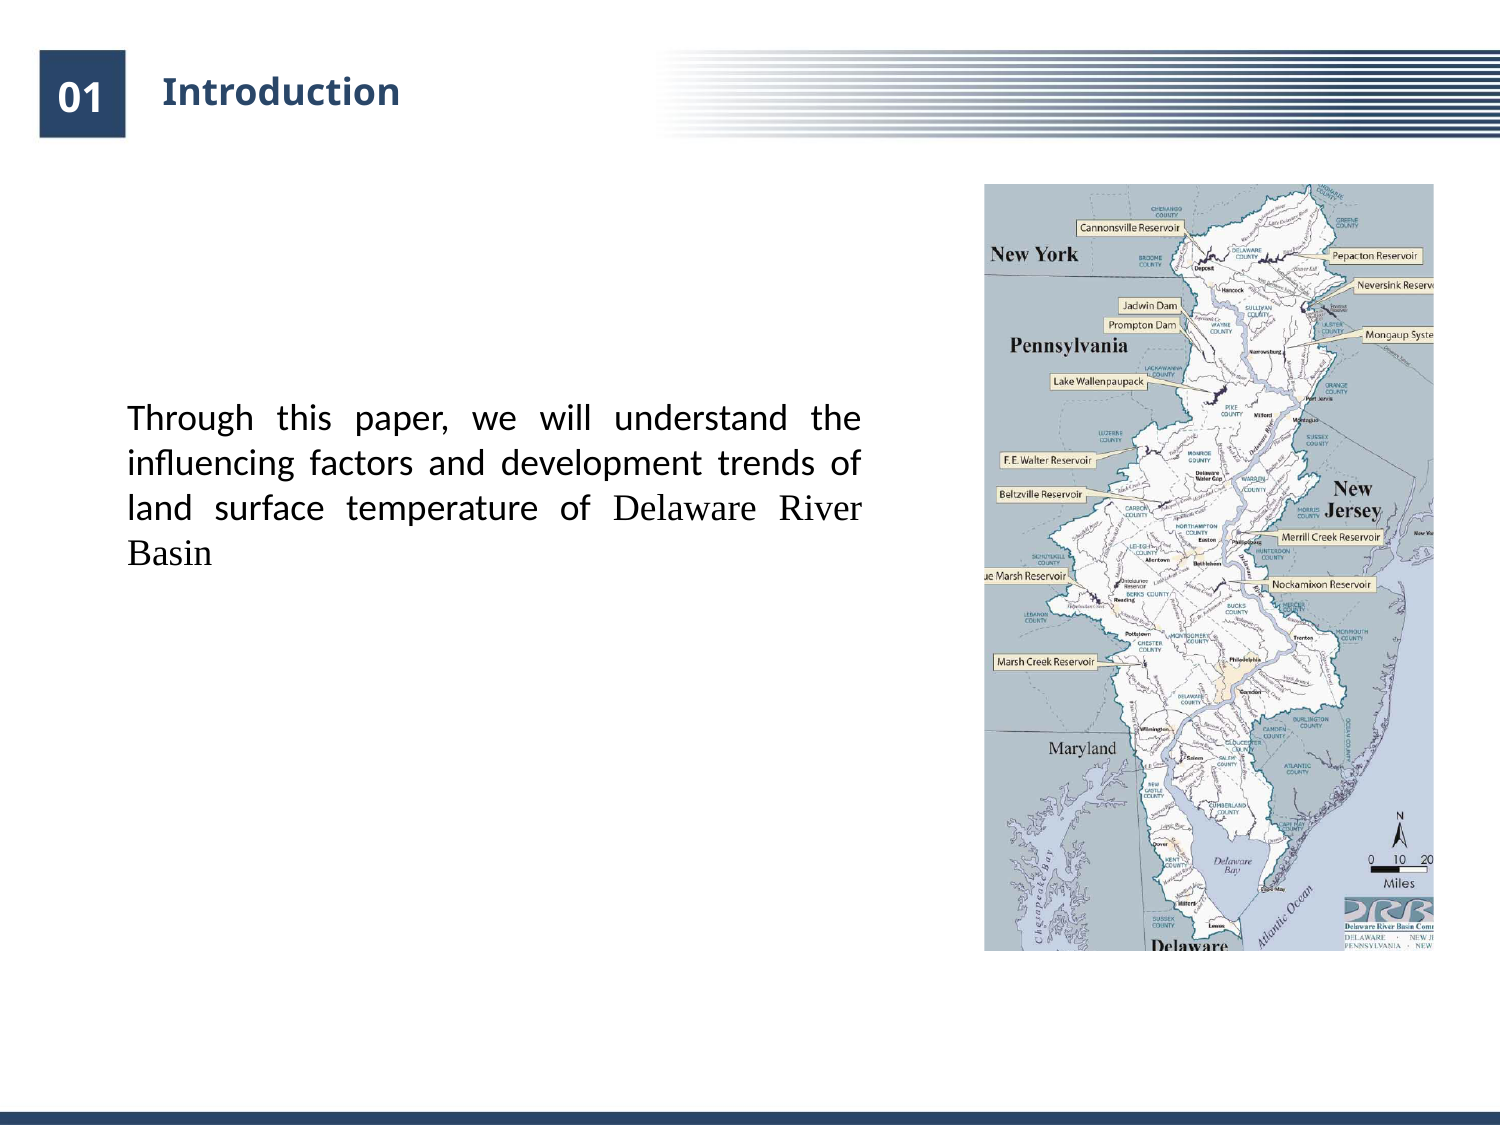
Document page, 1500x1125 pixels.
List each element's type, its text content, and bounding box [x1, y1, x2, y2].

picture [0, 0, 1500, 1125]
text_box Through this paper, we will understand the influencing factors and development trends of land surface temperature of Delaware River Basin [112, 385, 878, 581]
text_box 01 [42, 62, 125, 128]
text_box Introduction [147, 60, 418, 121]
